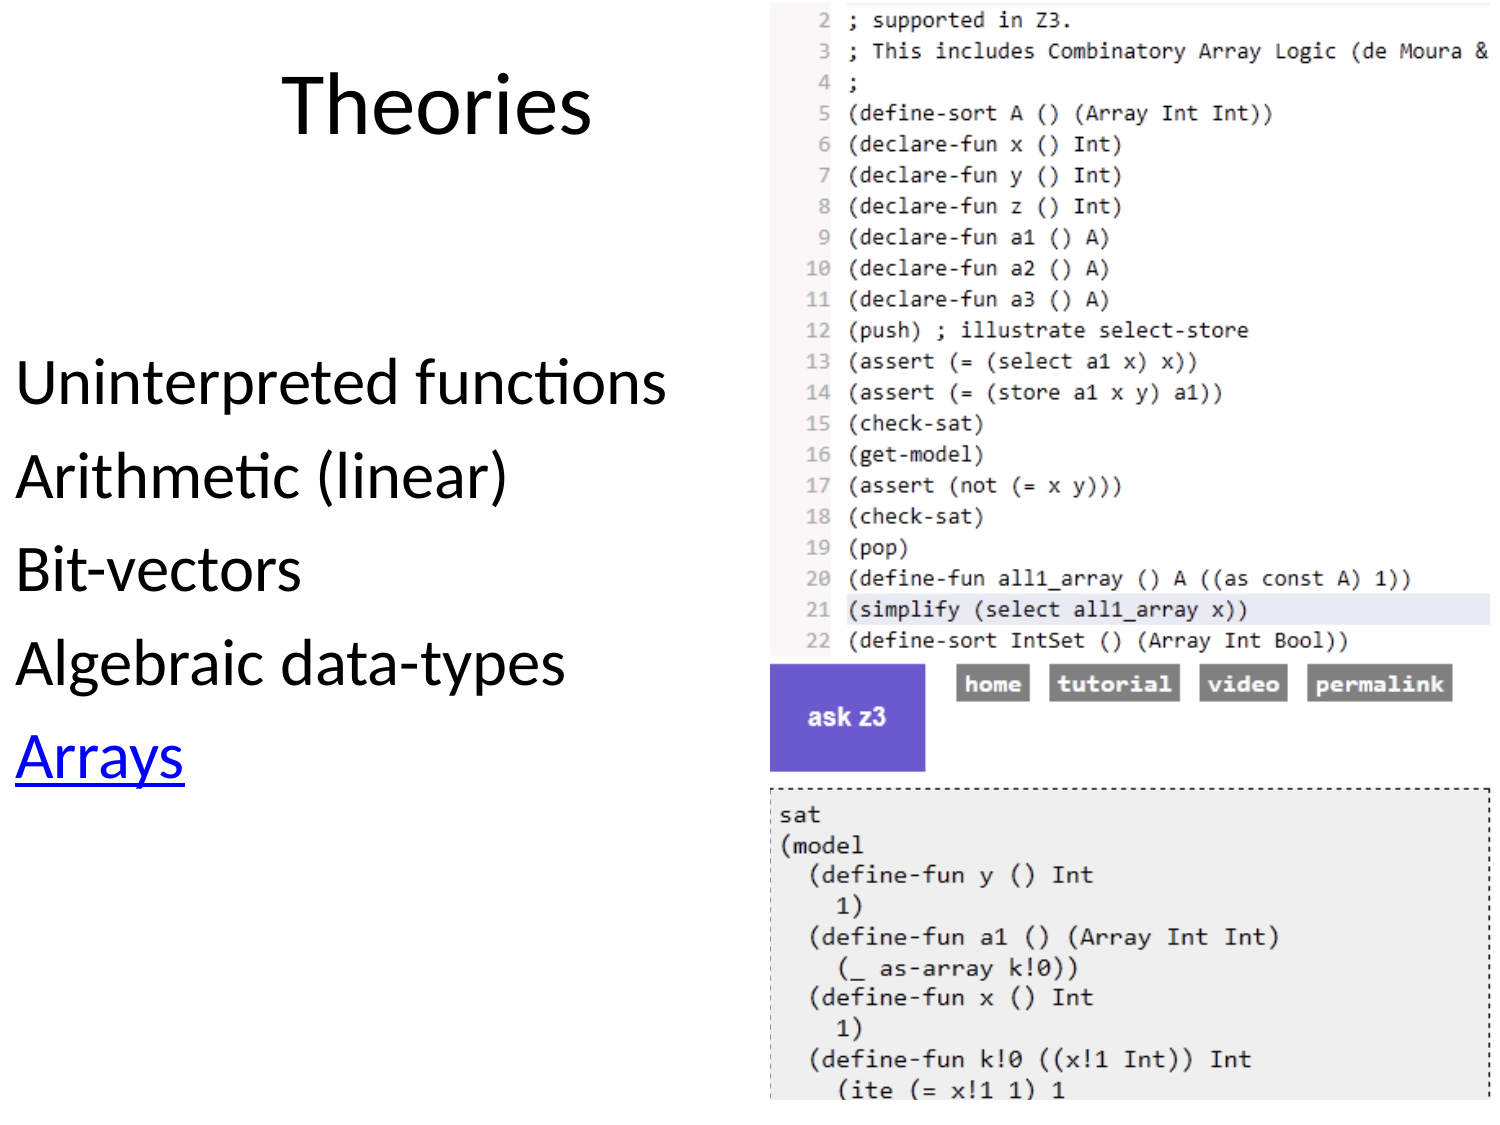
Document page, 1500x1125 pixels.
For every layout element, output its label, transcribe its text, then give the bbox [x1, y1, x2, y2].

list Uninterpreted functions Arithmetic (linear) Bit-vectors Algebraic data-types Arrays [0, 237, 764, 846]
picture [769, 2, 1497, 1101]
title Theories [0, 37, 764, 161]
